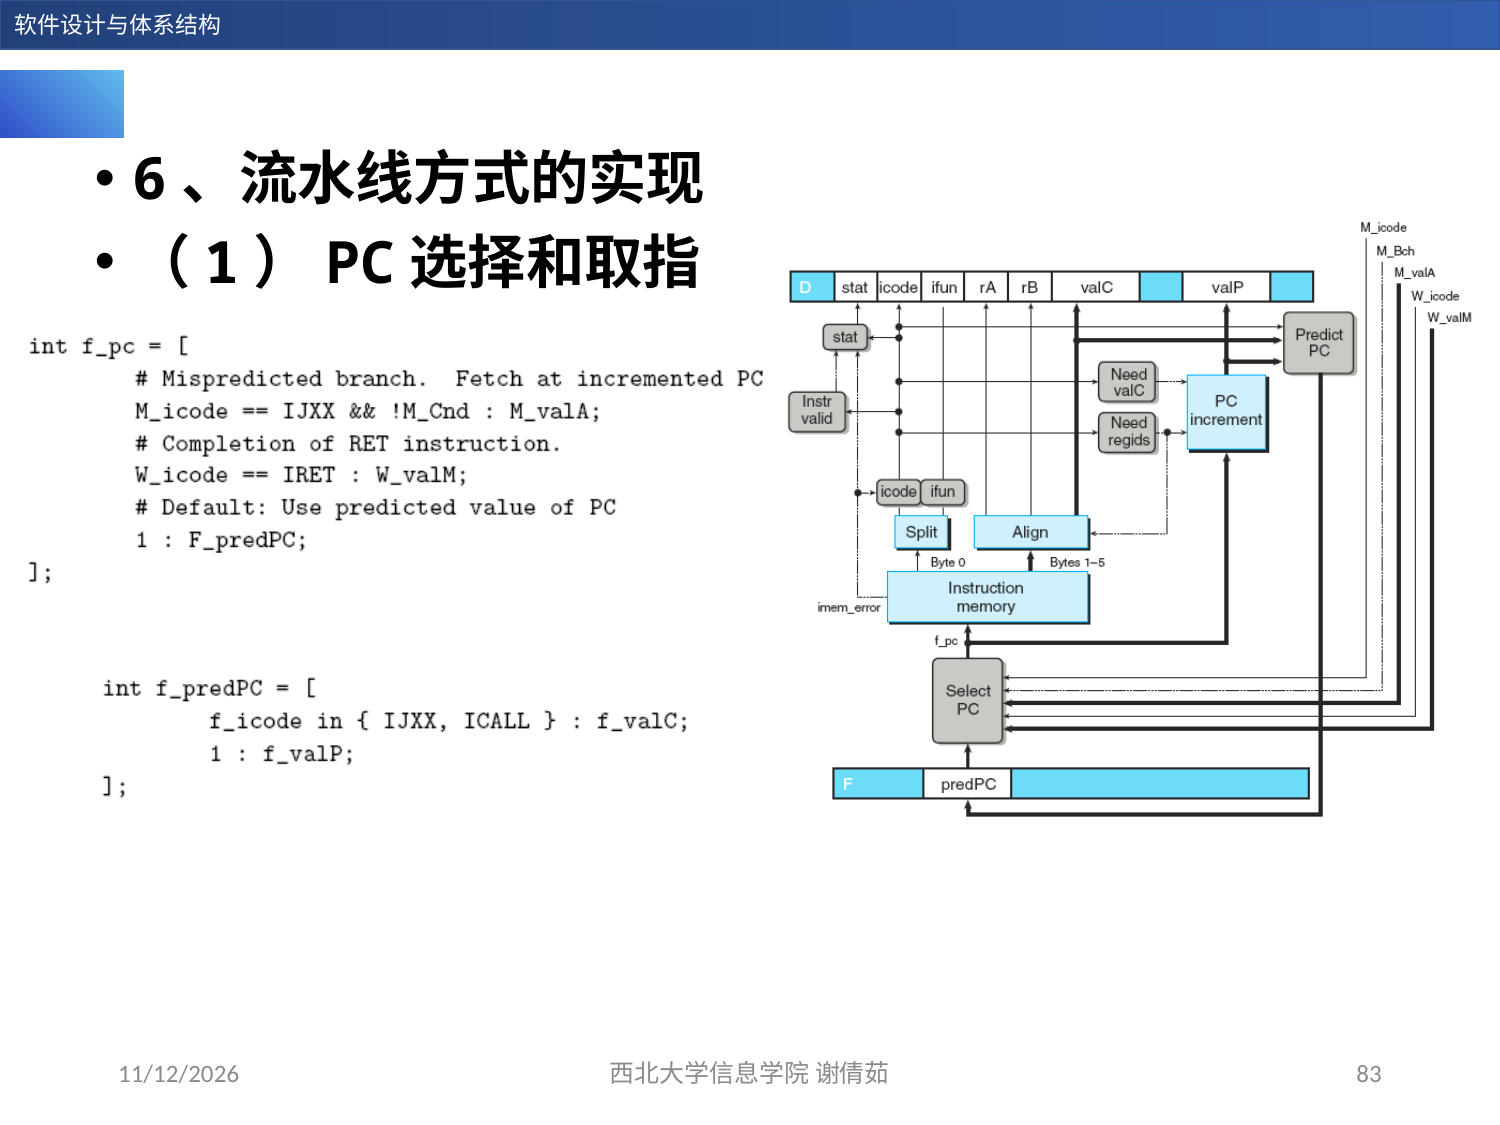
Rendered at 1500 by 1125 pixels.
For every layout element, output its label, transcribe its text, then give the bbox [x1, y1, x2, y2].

list 6、流水线方式的实现 （1）PC选择和取指 [79, 141, 1430, 884]
footer 西北大学信息学院 谢倩茹 [496, 1042, 1004, 1103]
picture [23, 331, 767, 594]
picture [781, 219, 1477, 821]
slide_number 83 [1059, 1042, 1397, 1103]
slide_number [103, 1042, 441, 1103]
picture [97, 673, 693, 804]
